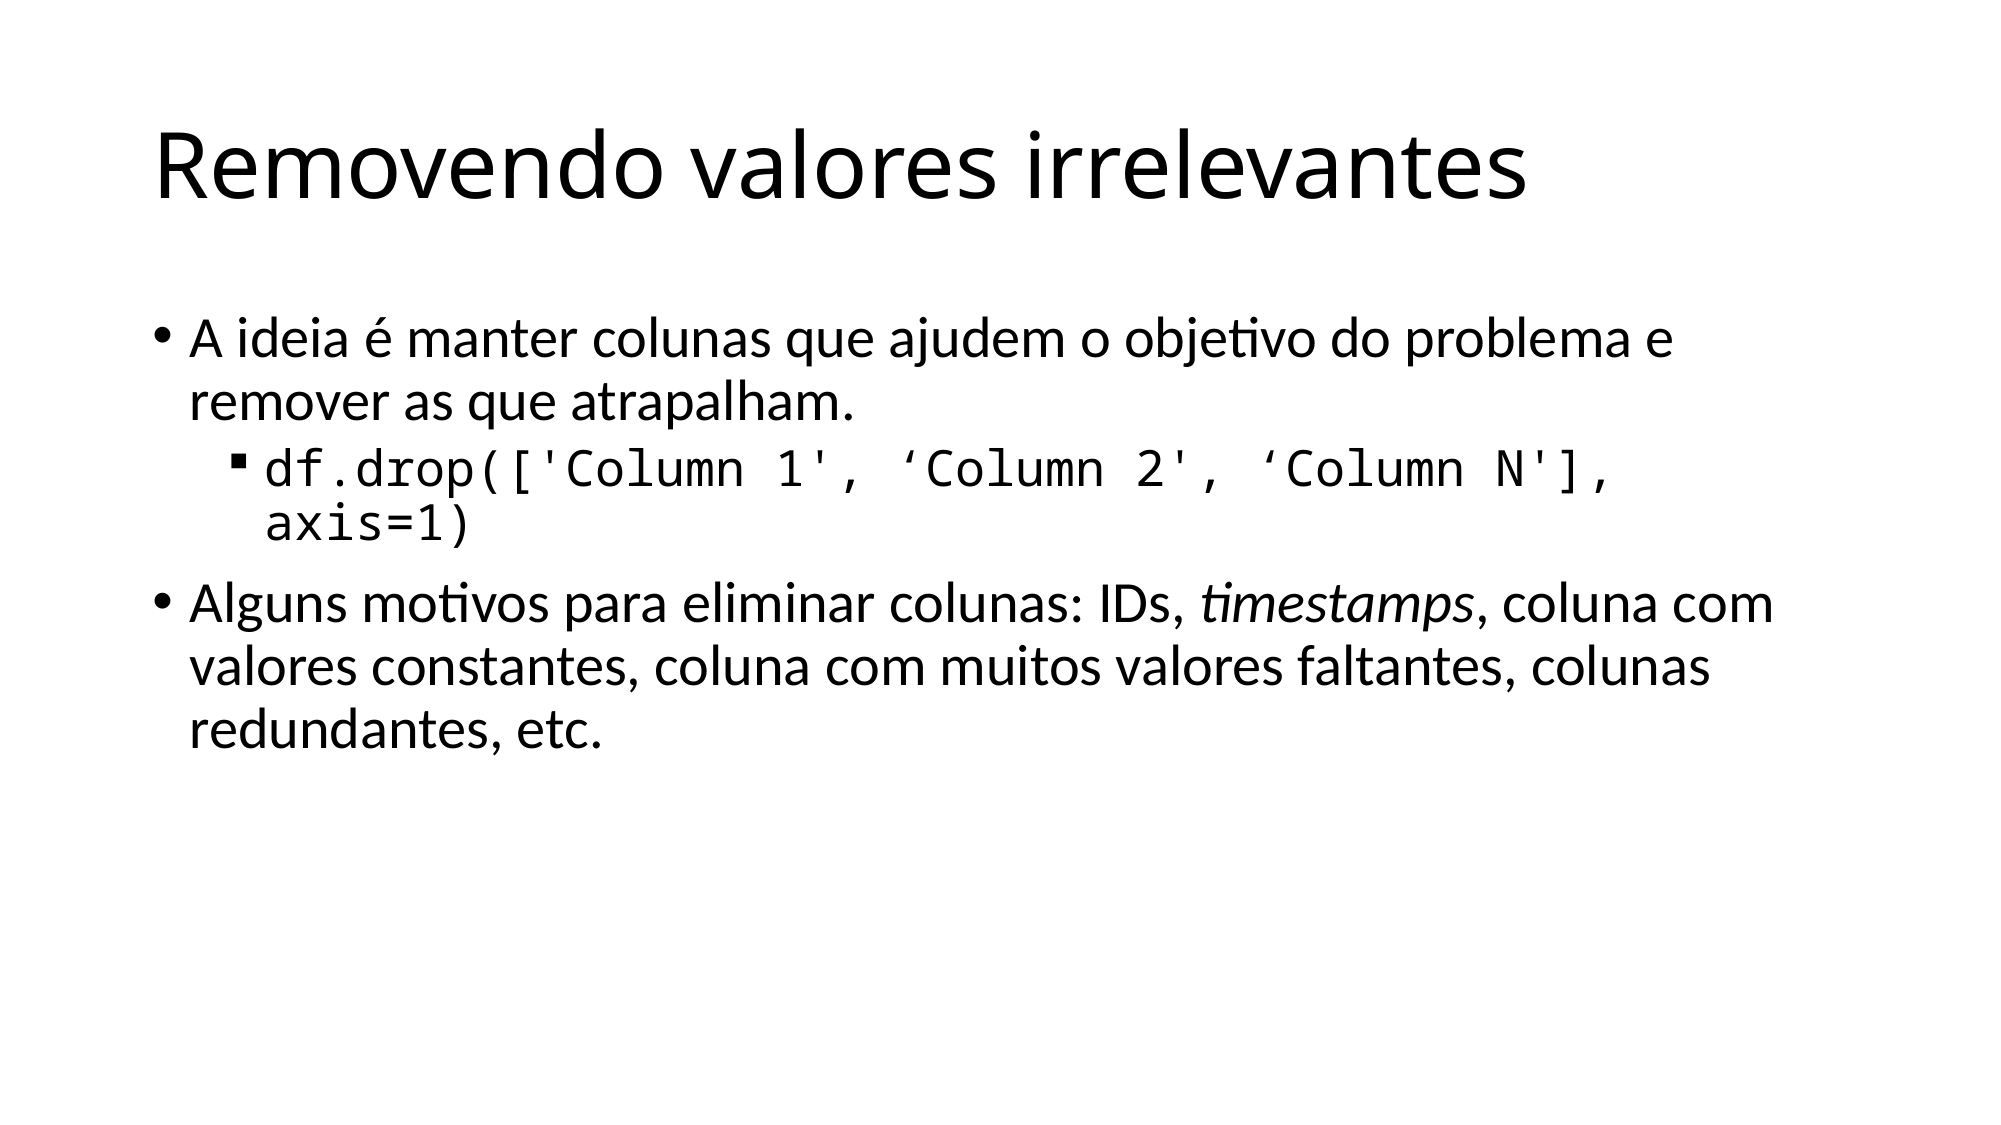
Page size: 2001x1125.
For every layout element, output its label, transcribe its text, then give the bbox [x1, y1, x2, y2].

title Removendo valores irrelevantes [137, 59, 1863, 278]
list A ideia é manter colunas que ajudem o objetivo do problema e remover as que atrapalham. df.drop(['Column 1', ‘Column 2', ‘Column N'], axis=1) Alguns motivos para eliminar colunas: IDs, timestamps, coluna com valores constantes, coluna com muitos valores faltantes, colunas redundantes, etc. [137, 299, 1863, 1014]
